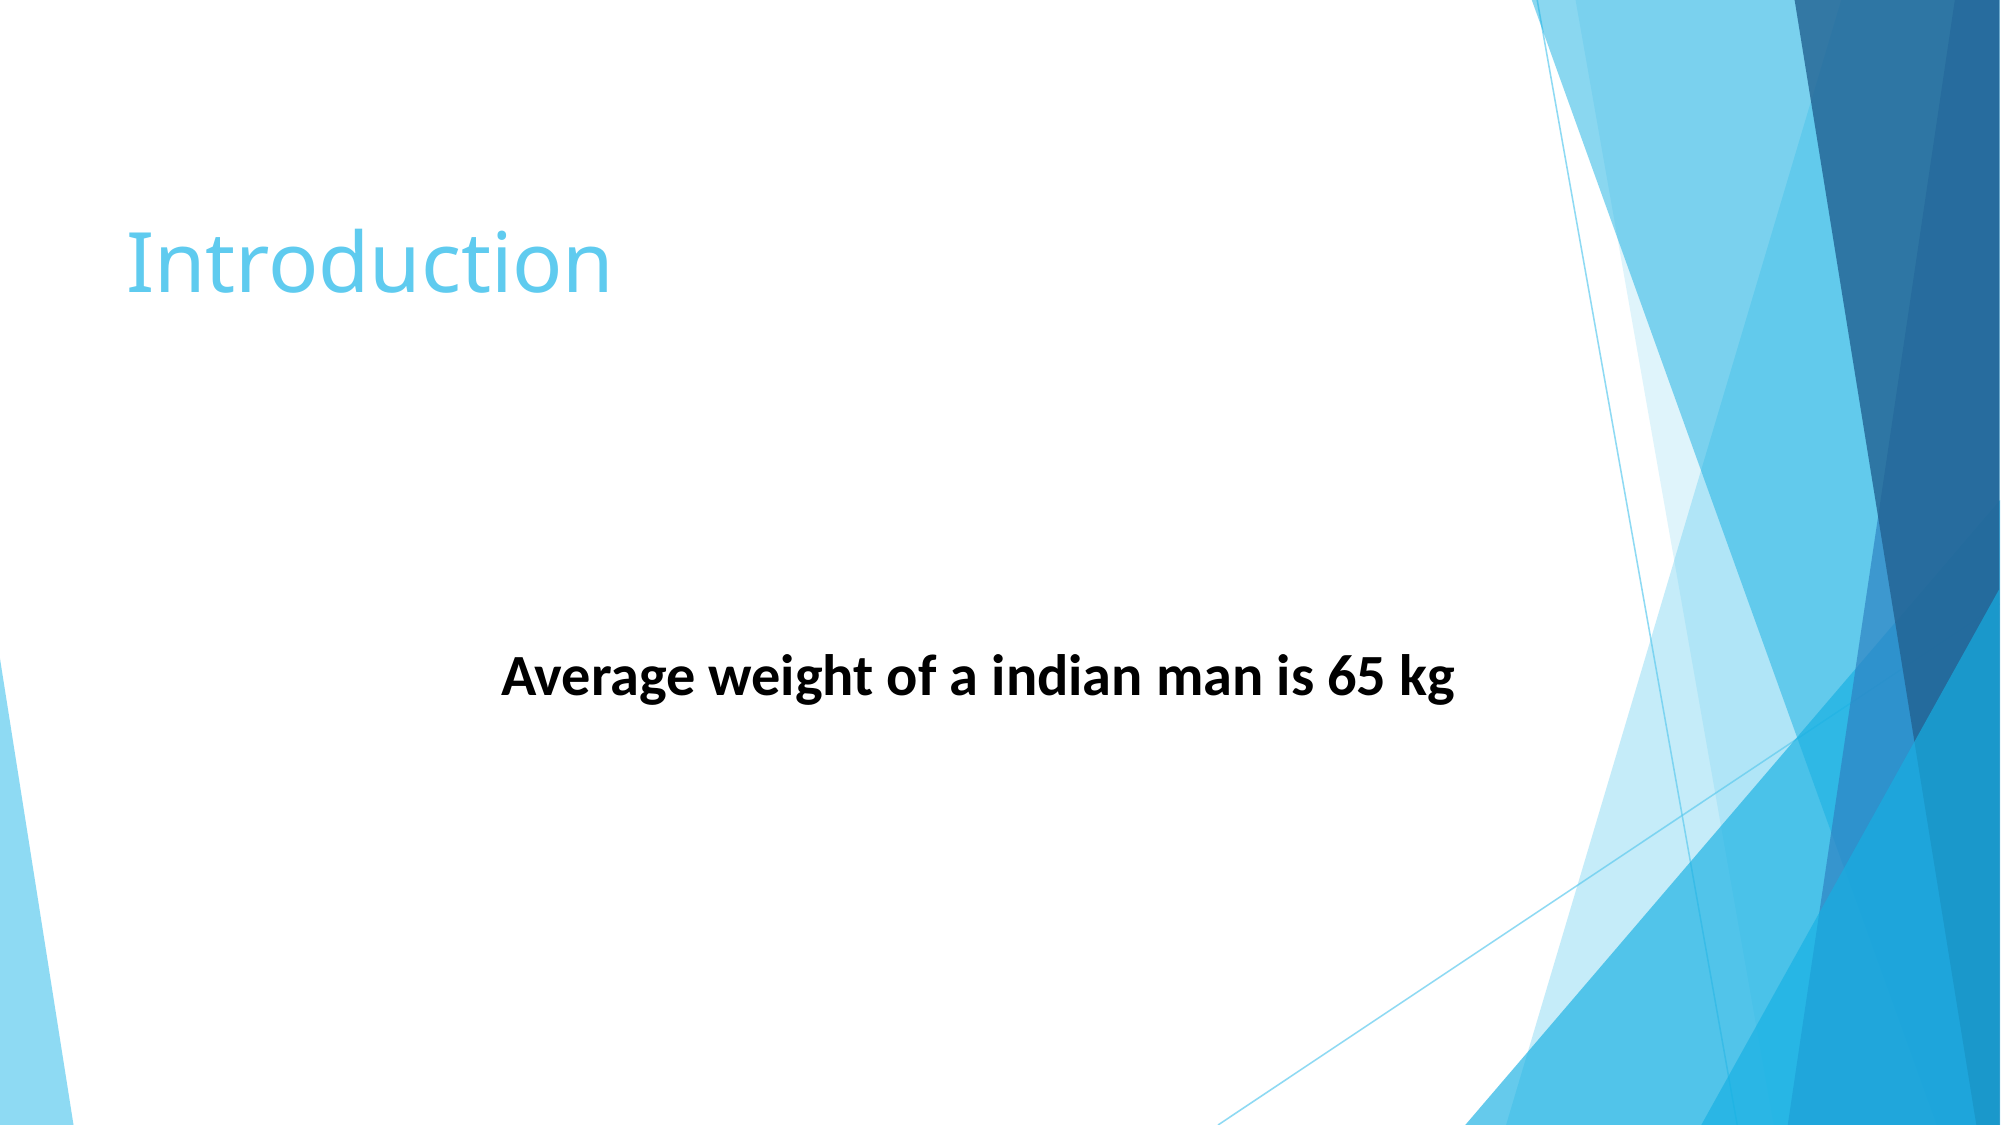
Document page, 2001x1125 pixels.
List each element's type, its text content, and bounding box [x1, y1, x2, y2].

title Introduction [111, 99, 1522, 317]
list Average weight of a indian man is 65 kg [111, 354, 1522, 992]
